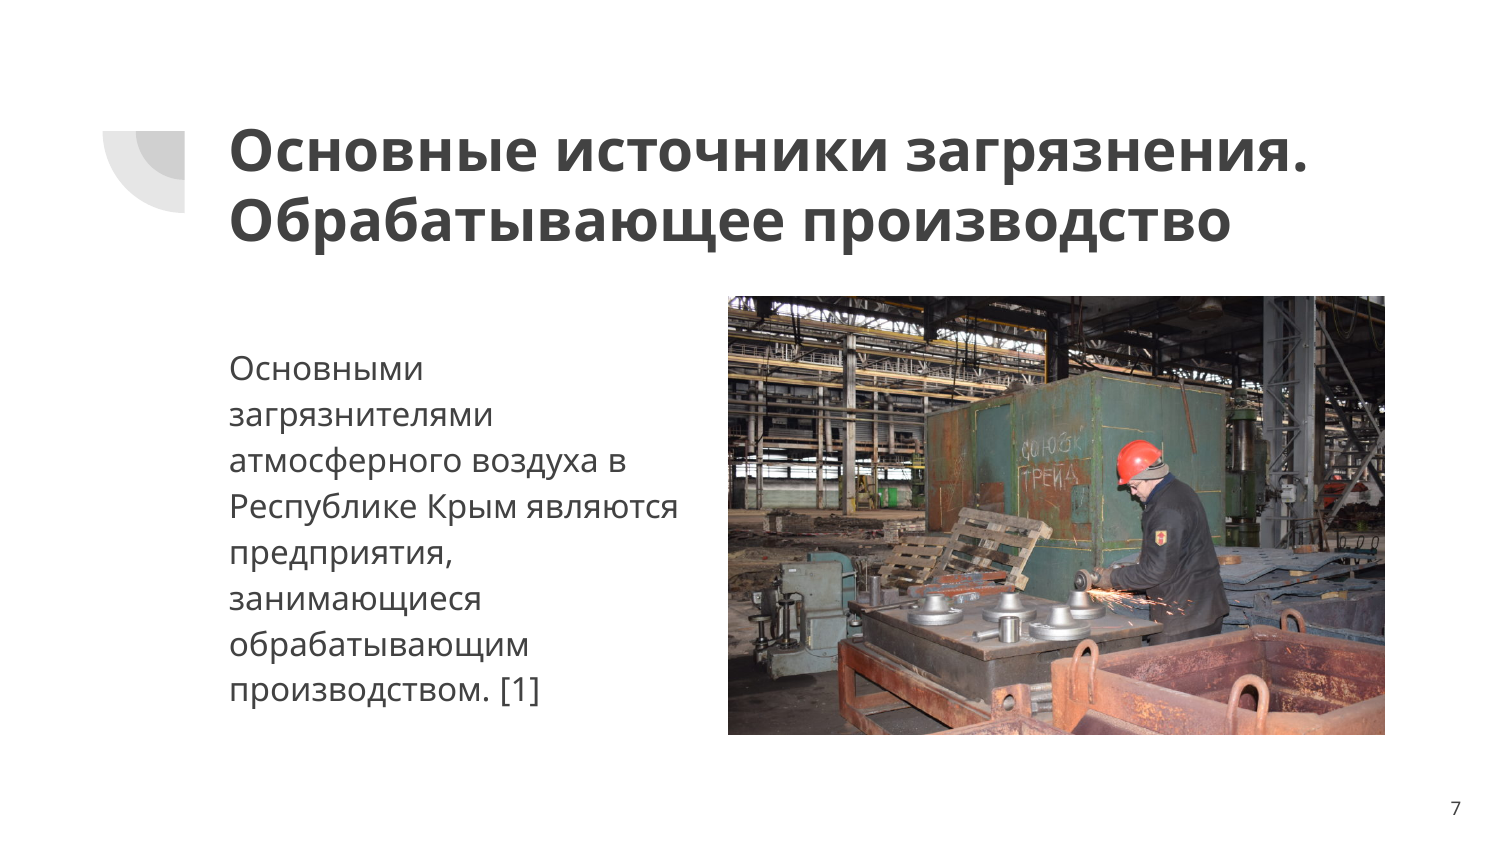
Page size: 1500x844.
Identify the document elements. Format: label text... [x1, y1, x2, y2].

list Основными загрязнителями атмосферного воздуха в Республике Крым являются предприятия, занимающиеся обрабатывающим производством. [1] [213, 326, 705, 744]
picture [728, 296, 1385, 735]
title Основные источники загрязнения. Обрабатывающее производство [213, 98, 1368, 263]
slide_number ‹#› [1386, 777, 1477, 842]
